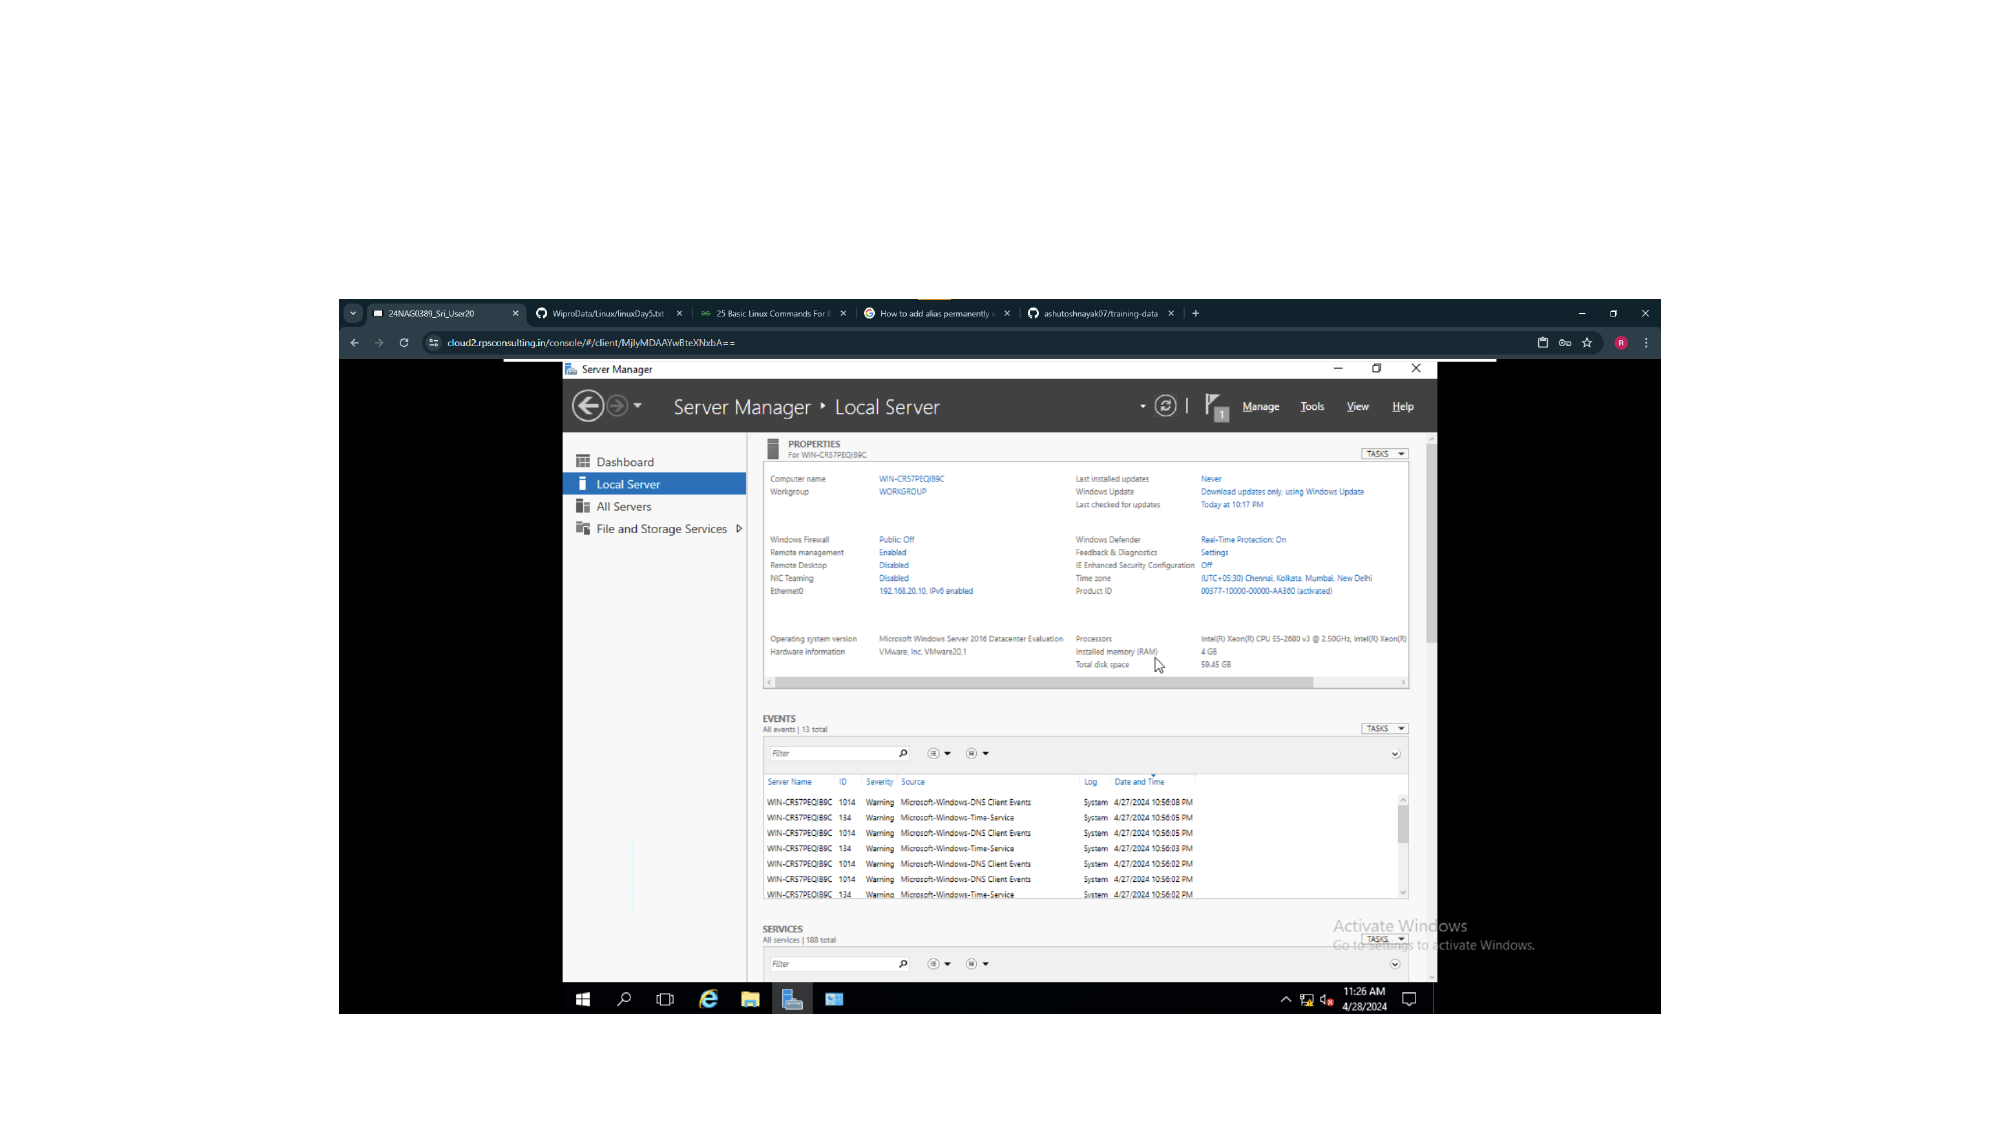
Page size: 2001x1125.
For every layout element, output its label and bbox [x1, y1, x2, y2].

list [339, 299, 1661, 1014]
